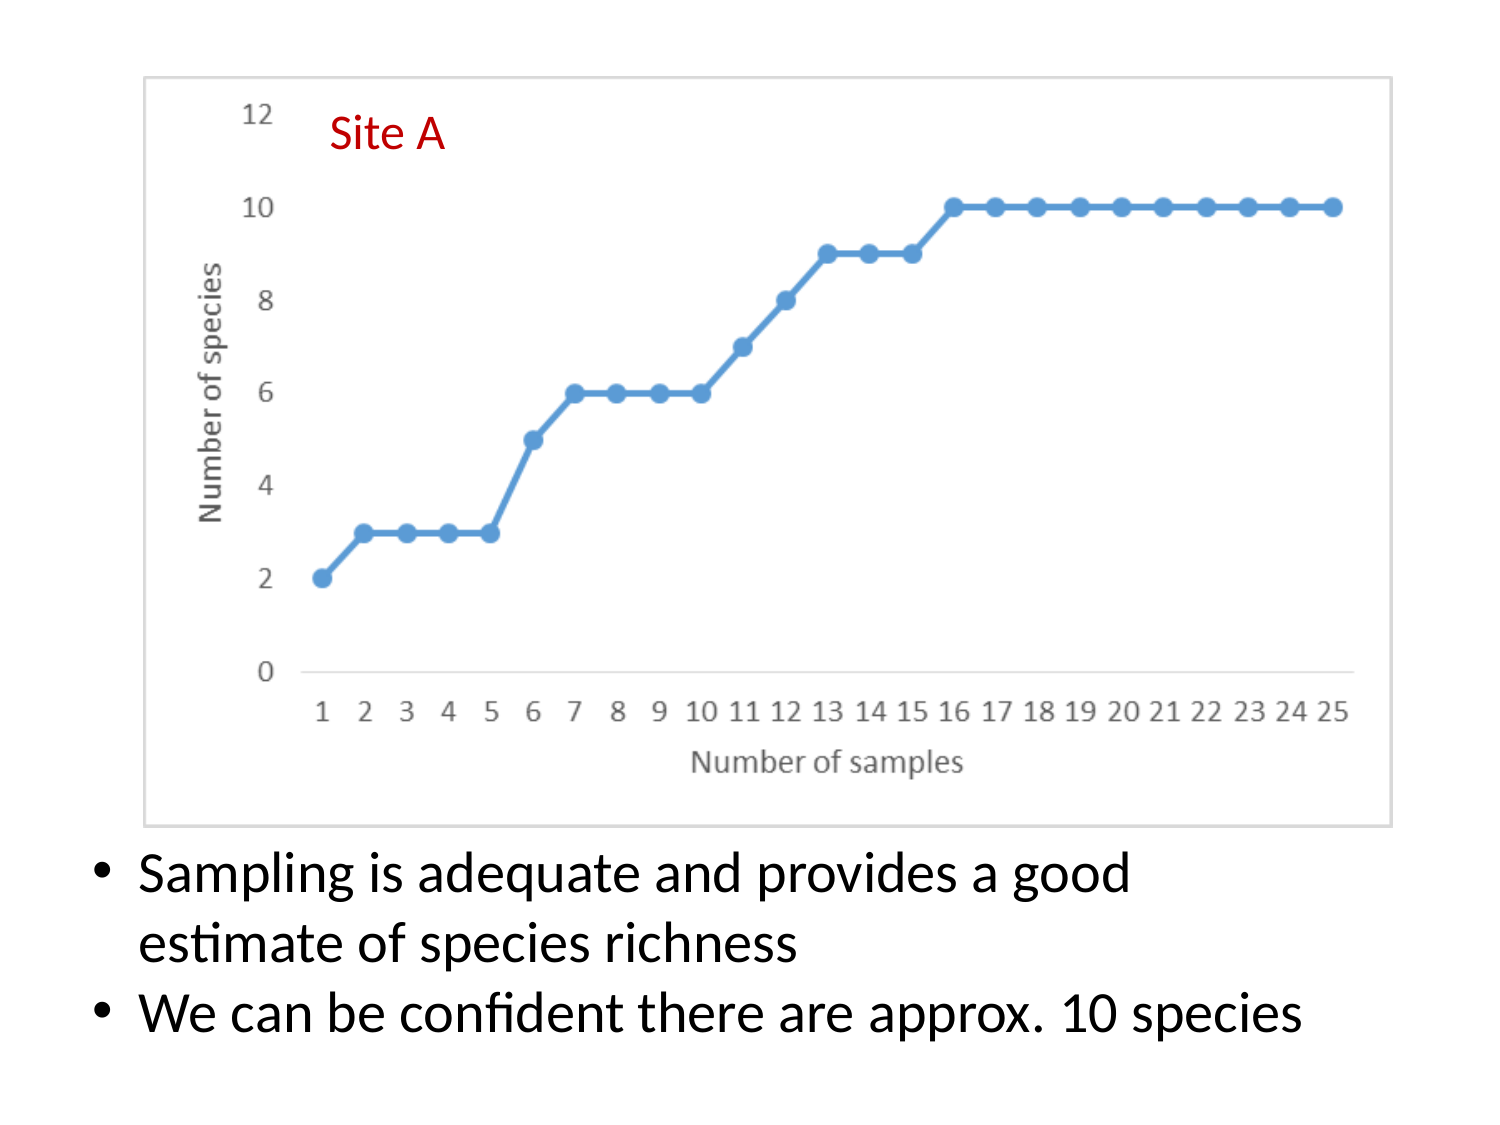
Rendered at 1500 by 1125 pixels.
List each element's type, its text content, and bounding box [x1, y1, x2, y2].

text_box Sampling is adequate and provides a good estimate of species richness We can be confident there are approx. 10 species [77, 827, 1357, 1052]
picture [143, 76, 1393, 828]
